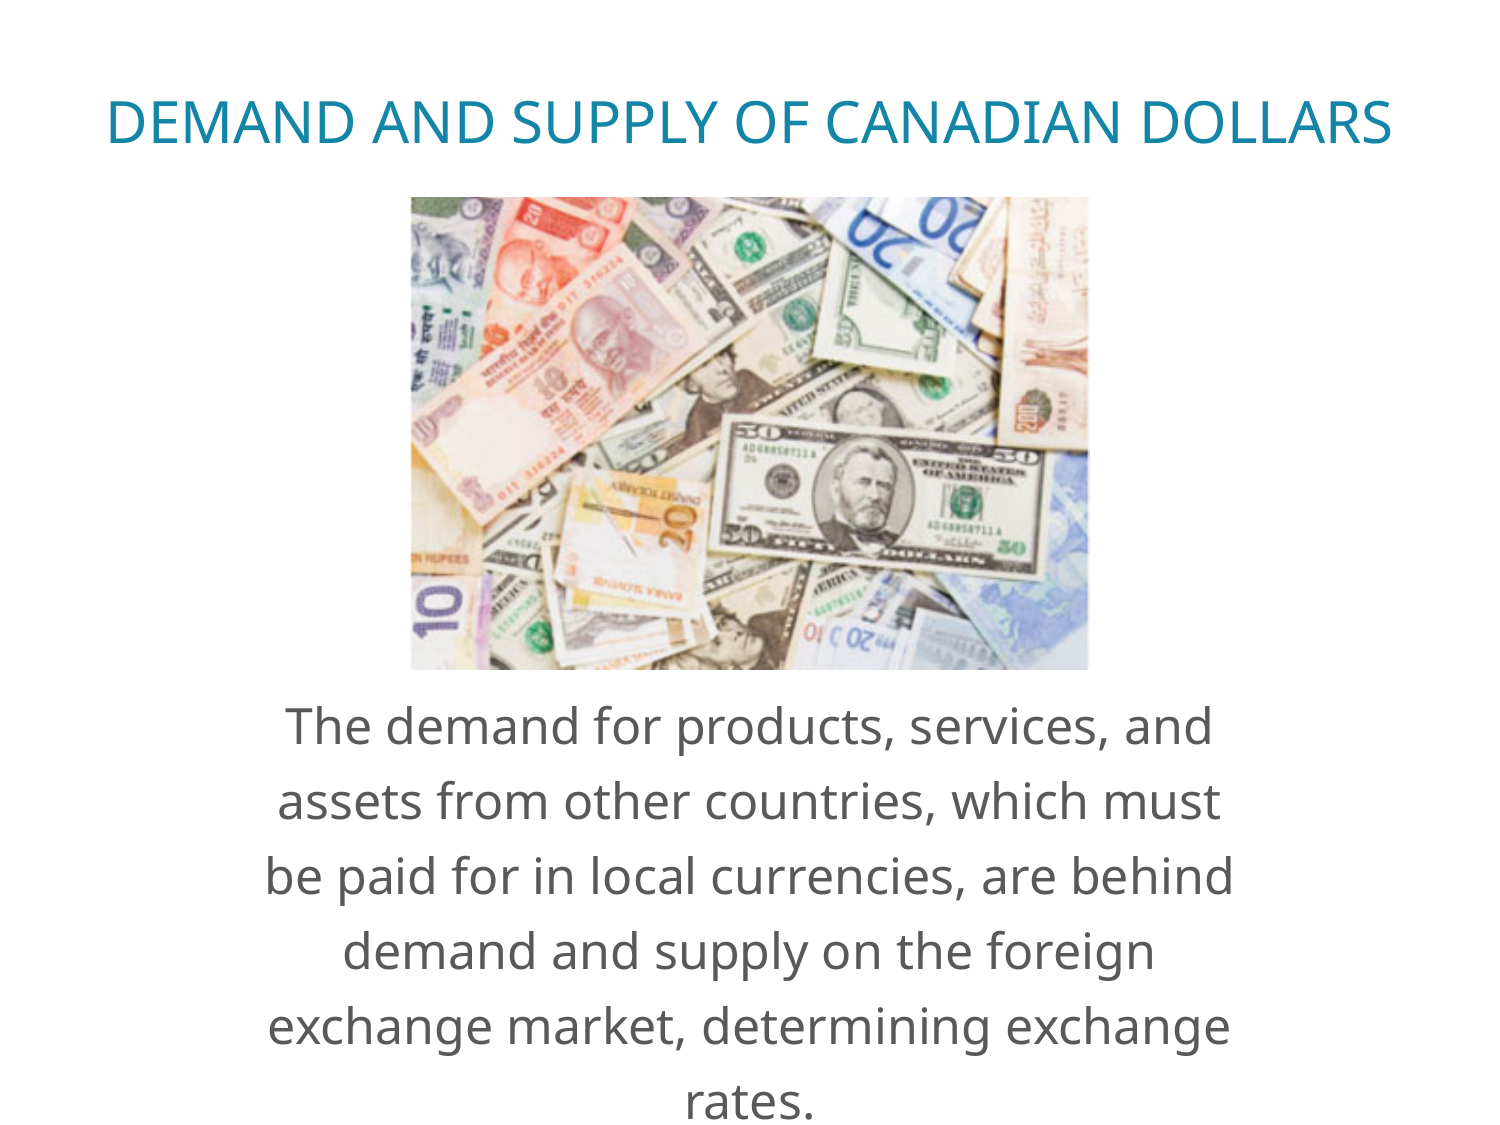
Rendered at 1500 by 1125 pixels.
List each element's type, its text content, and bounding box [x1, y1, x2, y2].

picture [410, 196, 1090, 670]
title DEMAND AND SUPPLY OF CANADIAN DOLLARS [0, 0, 1500, 241]
list The demand for products, services, and assets from other countries, which must be paid for in local currencies, are behind demand and supply on the foreign exchange market, determining exchange rates. [227, 672, 1273, 1078]
